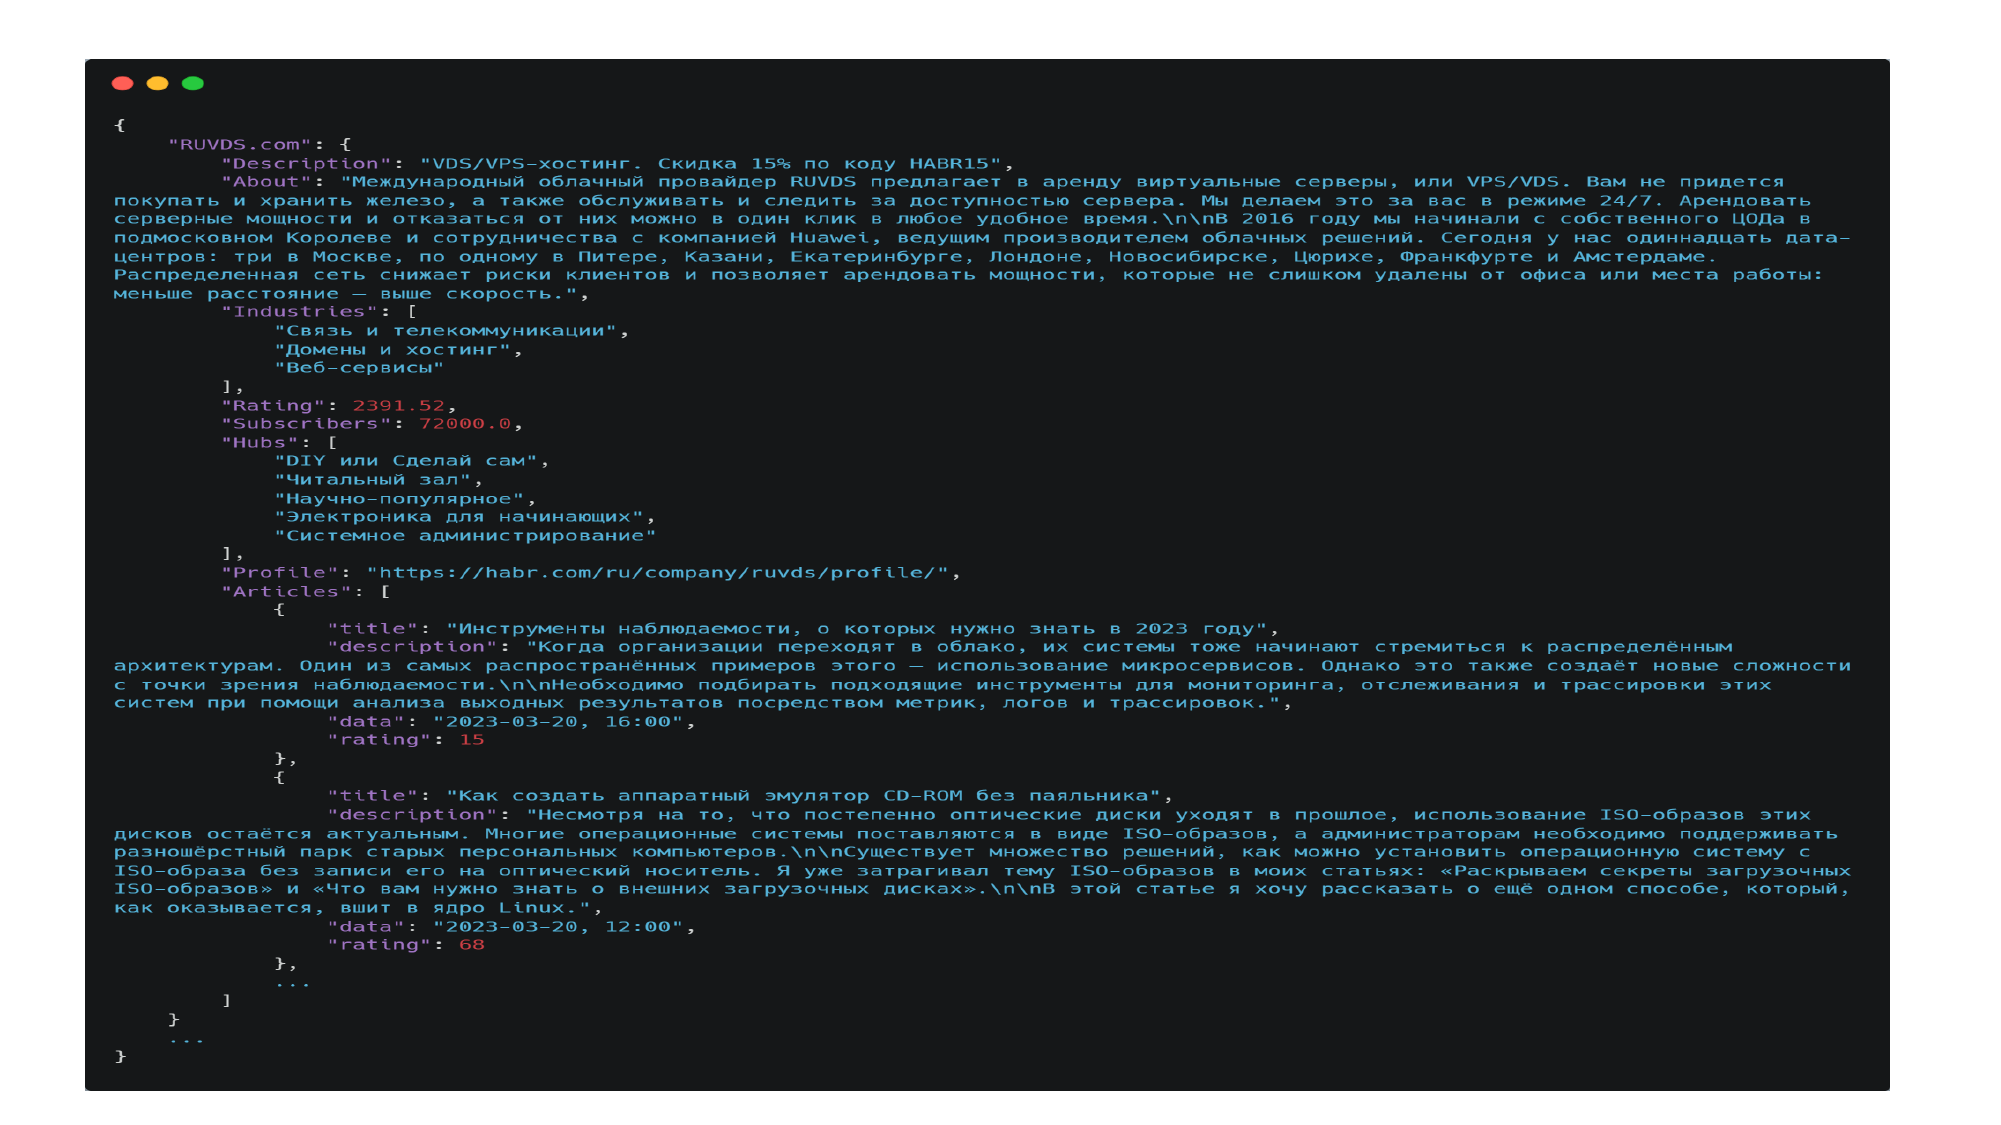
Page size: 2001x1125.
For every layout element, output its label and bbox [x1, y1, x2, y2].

picture [85, 59, 1890, 1091]
